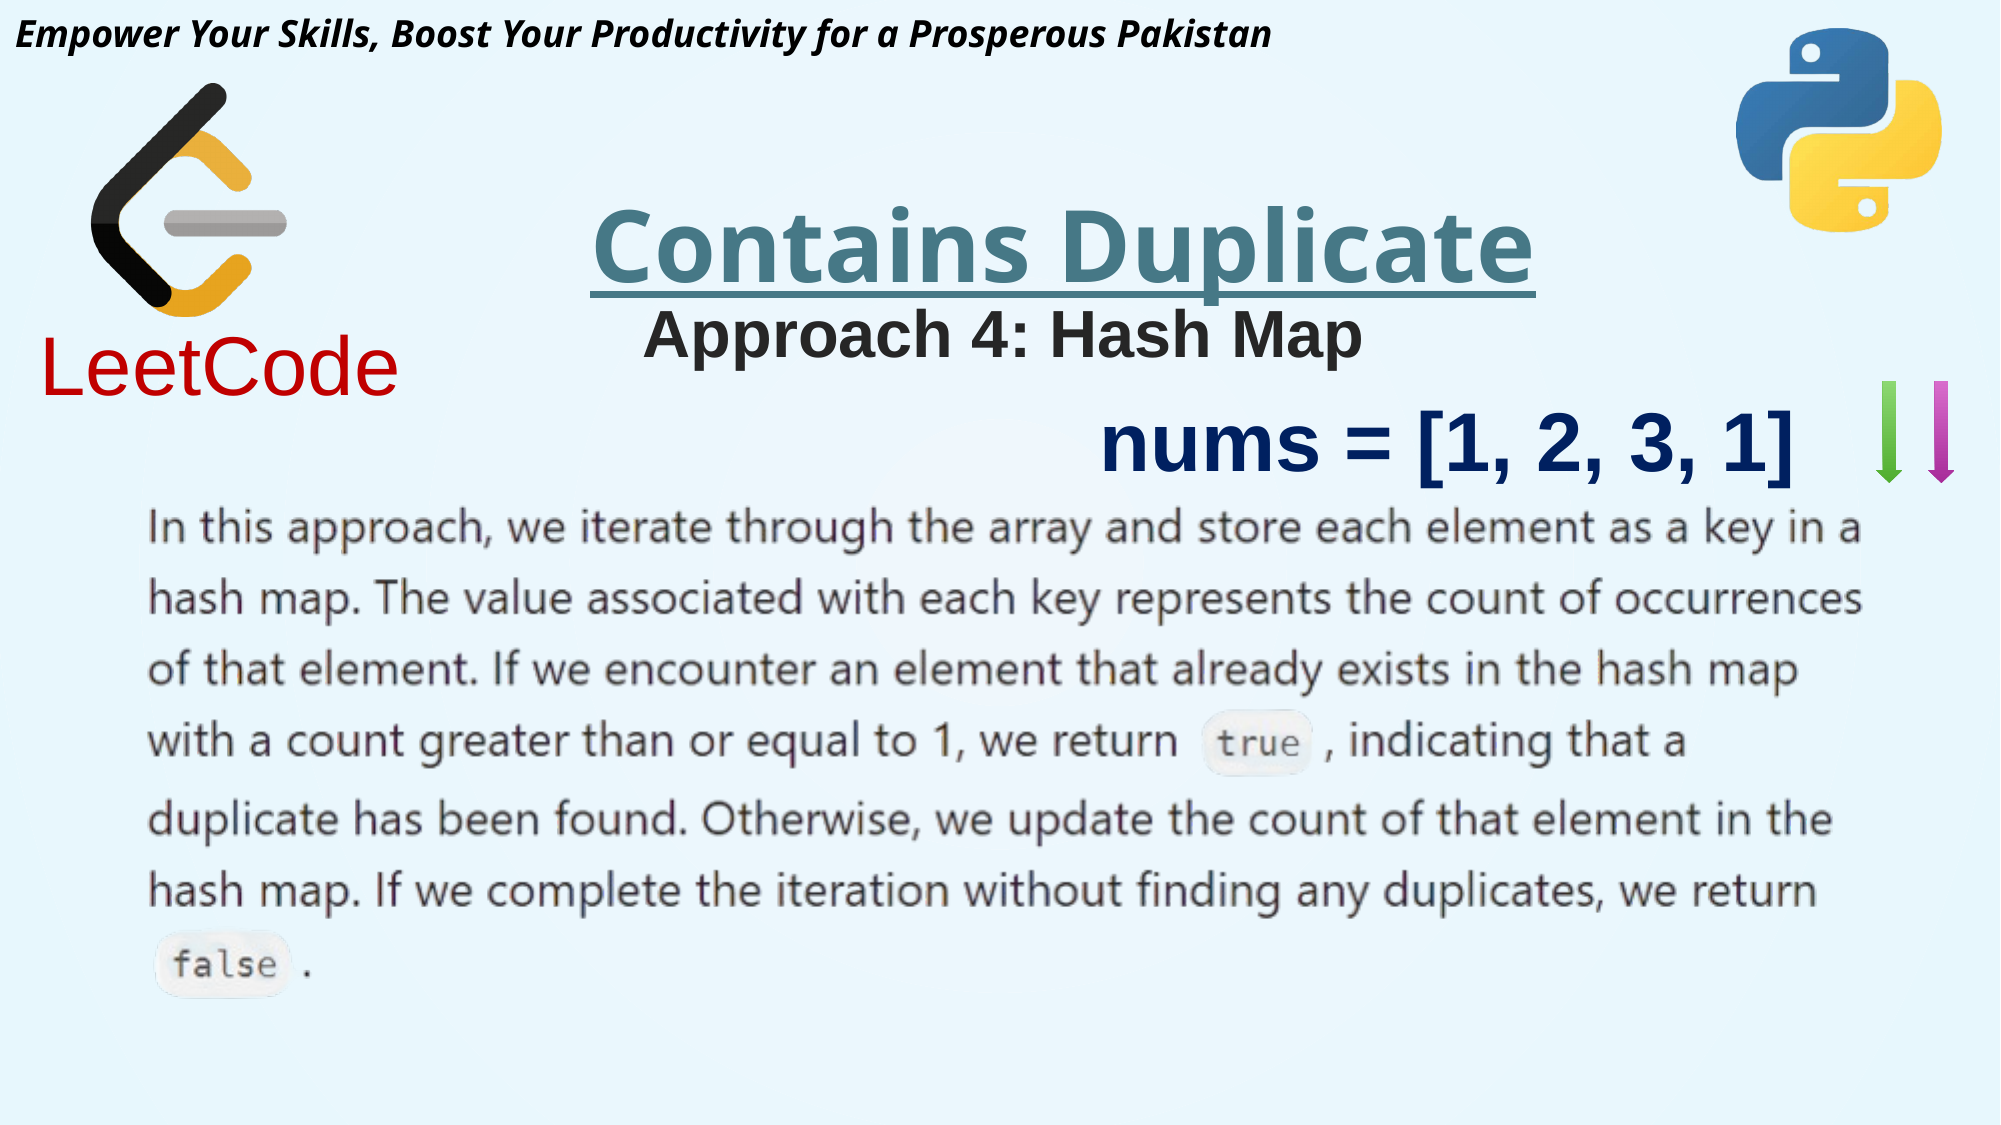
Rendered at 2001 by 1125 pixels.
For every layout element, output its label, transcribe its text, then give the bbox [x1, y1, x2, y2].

text_box [1928, 381, 1955, 484]
text_box Approach 4: Hash Map [627, 283, 1640, 379]
picture [1736, 28, 1942, 233]
text_box Contains Duplicate [556, 169, 1613, 323]
text_box nums = [1, 2, 3, 1] [1084, 381, 1851, 461]
picture [106, 464, 1895, 1023]
text_box Empower Your Skills, Boost Your Productivity for a Prosperous Pakistan [0, 0, 1601, 57]
text_box [1882, 381, 1896, 462]
picture [72, 83, 306, 317]
text_box LeetCode [0, 308, 459, 423]
